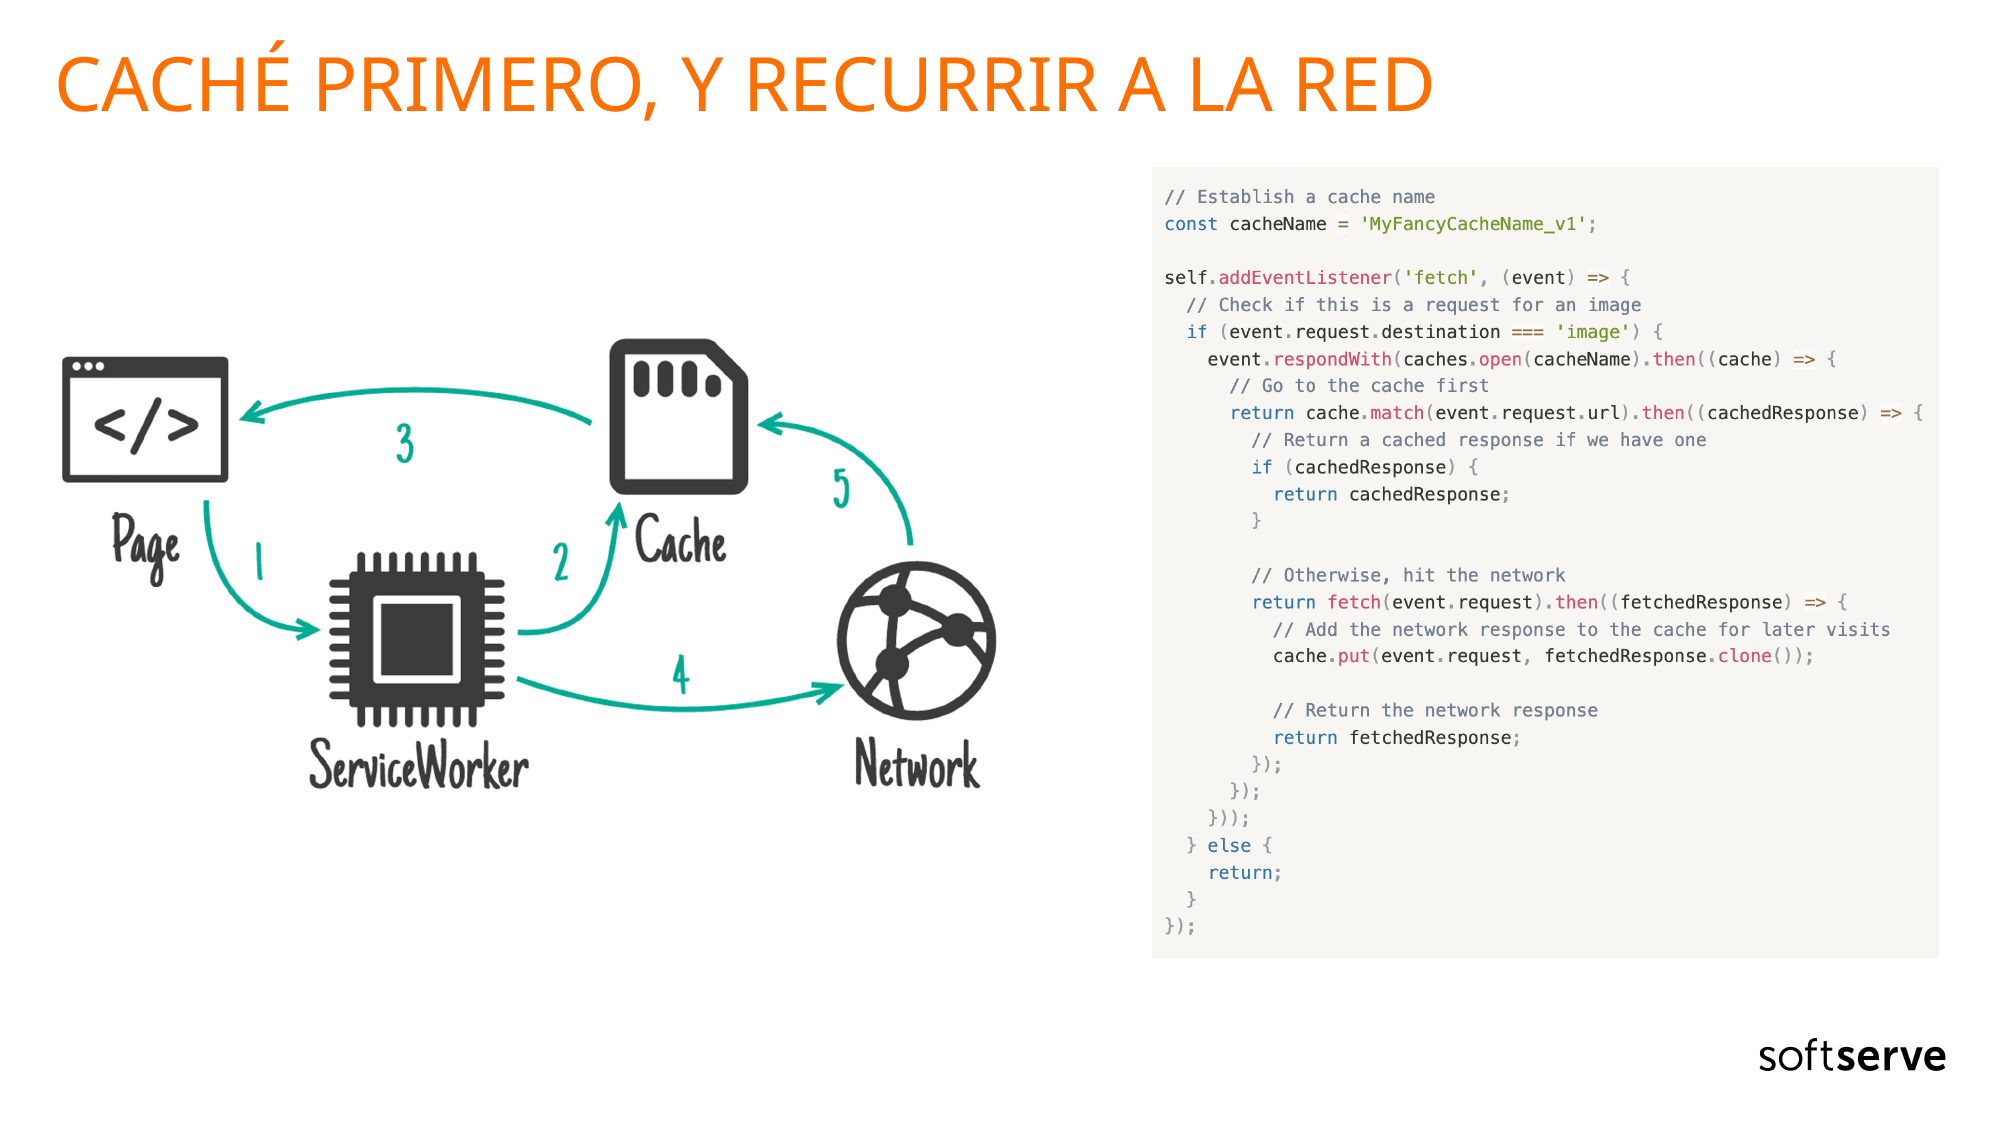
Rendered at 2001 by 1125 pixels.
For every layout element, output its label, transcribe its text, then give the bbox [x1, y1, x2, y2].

title Caché primero, y recurrir a la red [54, 53, 1939, 147]
picture [1152, 167, 1939, 958]
picture [54, 333, 997, 791]
picture [1759, 1038, 1946, 1071]
